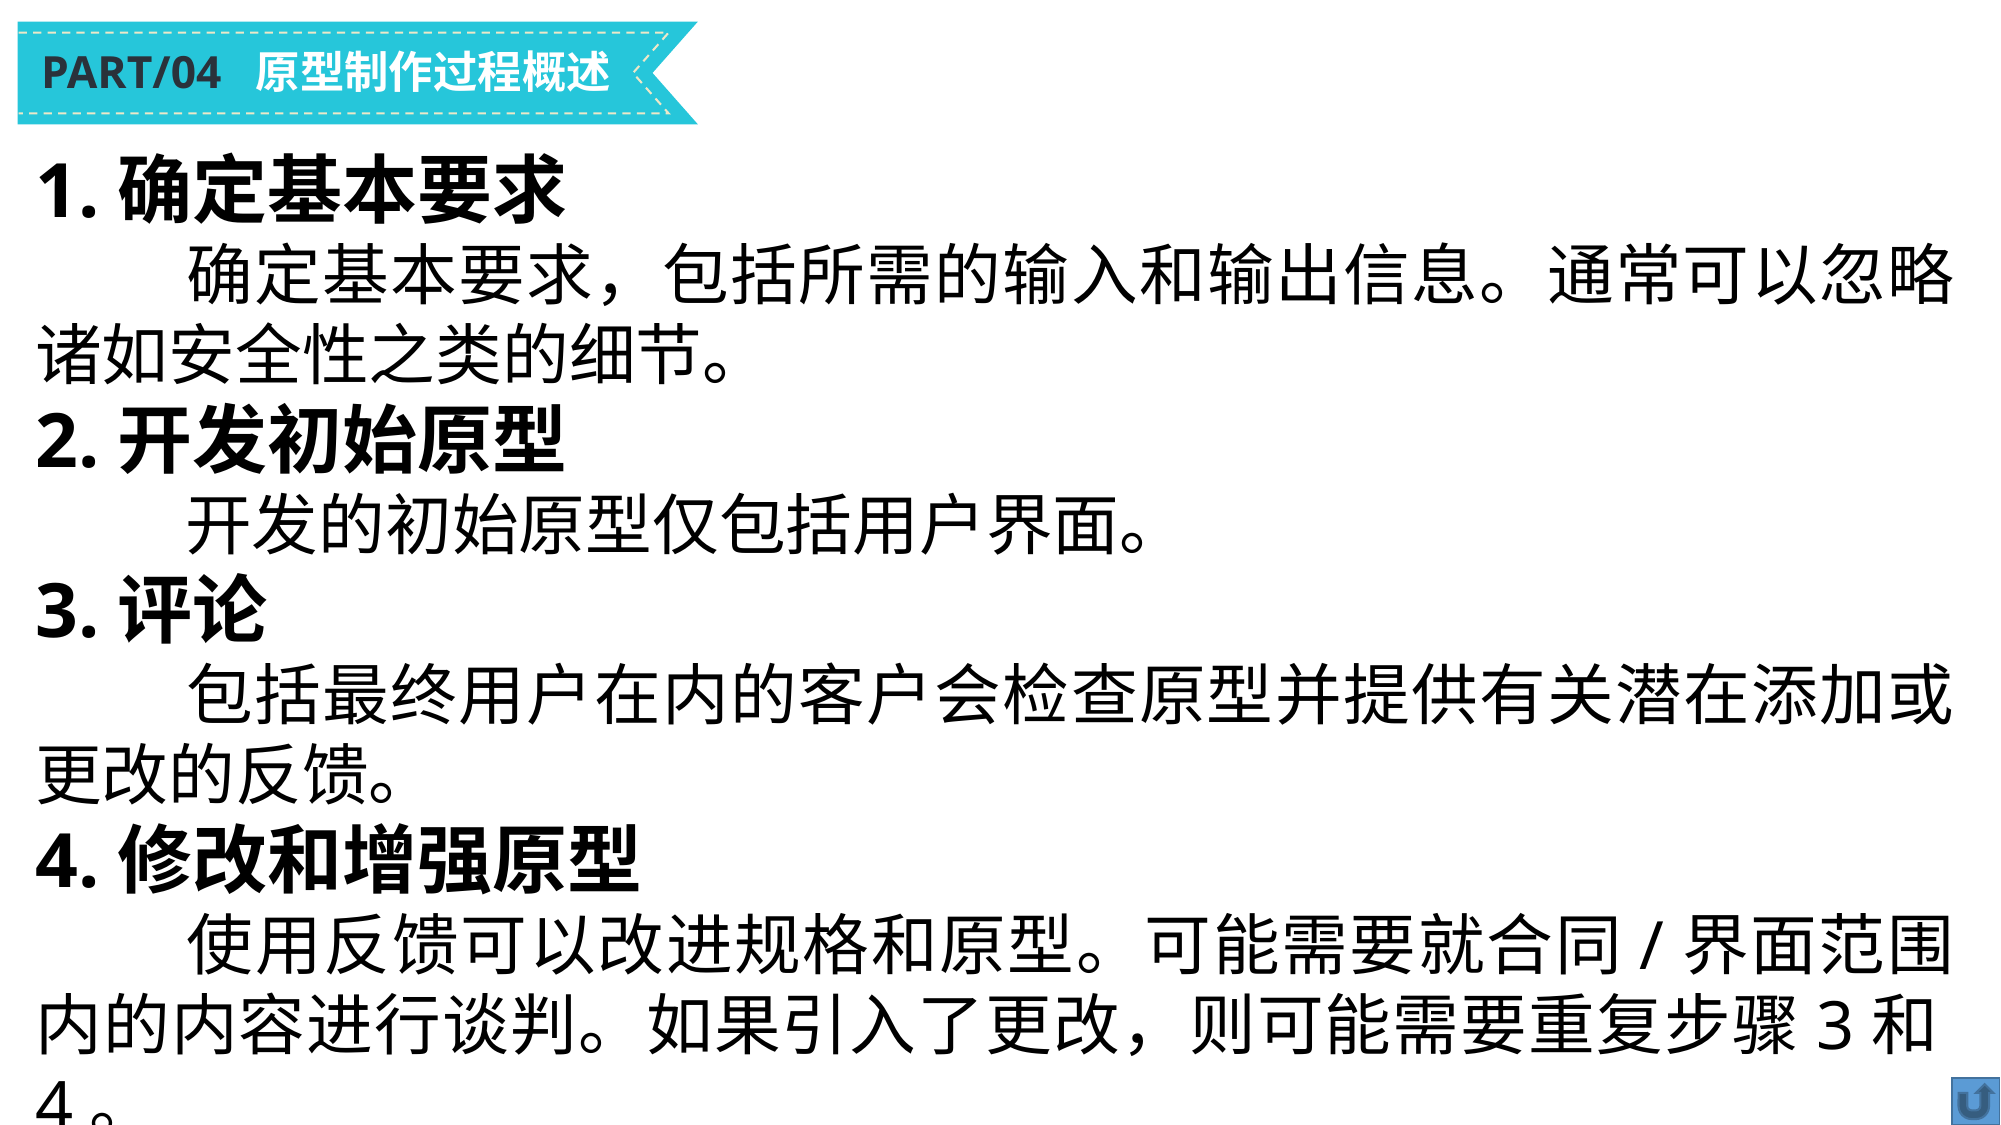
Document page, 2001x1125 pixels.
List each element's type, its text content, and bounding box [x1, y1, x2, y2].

text_box PART/04 原型制作过程概述 [26, 125, 627, 135]
text_box 1.确定基本要求 确定基本要求，包括所需的输入和输出信息。通常可以忽略诸如安全性之类的细节。 2.开发初始原型 开发的初始原型仅包括用户界面。 3.评论 包括最终用户在内的客户会检查原型并提供有关潜在添加或更改的反馈。 4.修改和增强原型 使用反馈可以改进规格和原型。可能需要就合同/界面范围内的内容进行谈判。如果引入了更改，则可能需要重复步骤3和4。 [20, 135, 1969, 1125]
text_box [1951, 1077, 2000, 1125]
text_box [17, 21, 698, 125]
